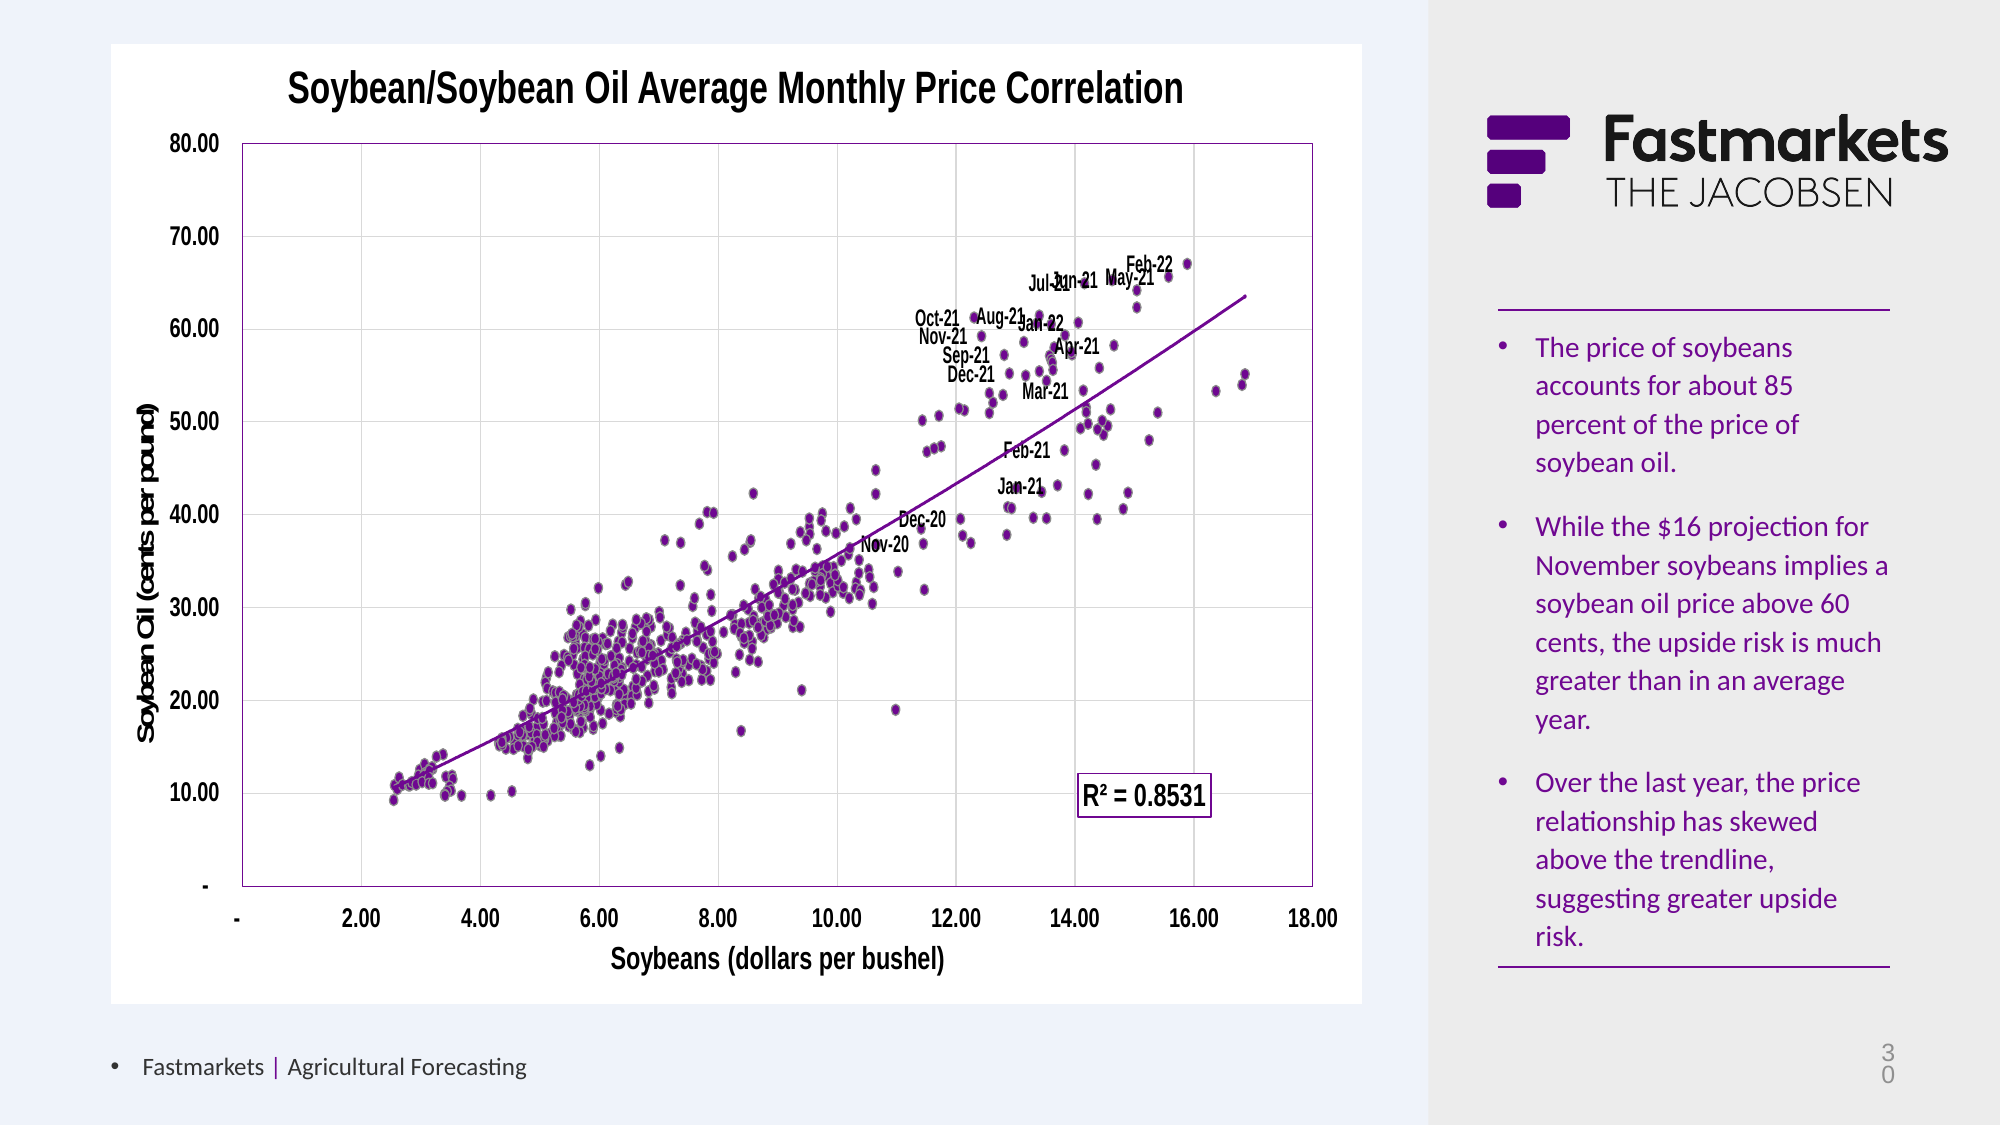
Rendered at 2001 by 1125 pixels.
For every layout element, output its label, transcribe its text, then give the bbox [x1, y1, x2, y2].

list The price of soybeans accounts for about 85 percent of the price of soybean oil. While the $16 projection for November soybeans implies a soybean oil price above 60 cents, the upside risk is much greater than in an average year. Over the last year, the price relationship has skewed above the trendline, suggesting greater upside risk. [1497, 324, 1890, 967]
list Fastmarkets | Agricultural Forecasting [110, 1053, 1362, 1081]
picture [110, 44, 1362, 1005]
picture [1472, 94, 1956, 227]
slide_number 30 [1881, 1039, 1898, 1068]
